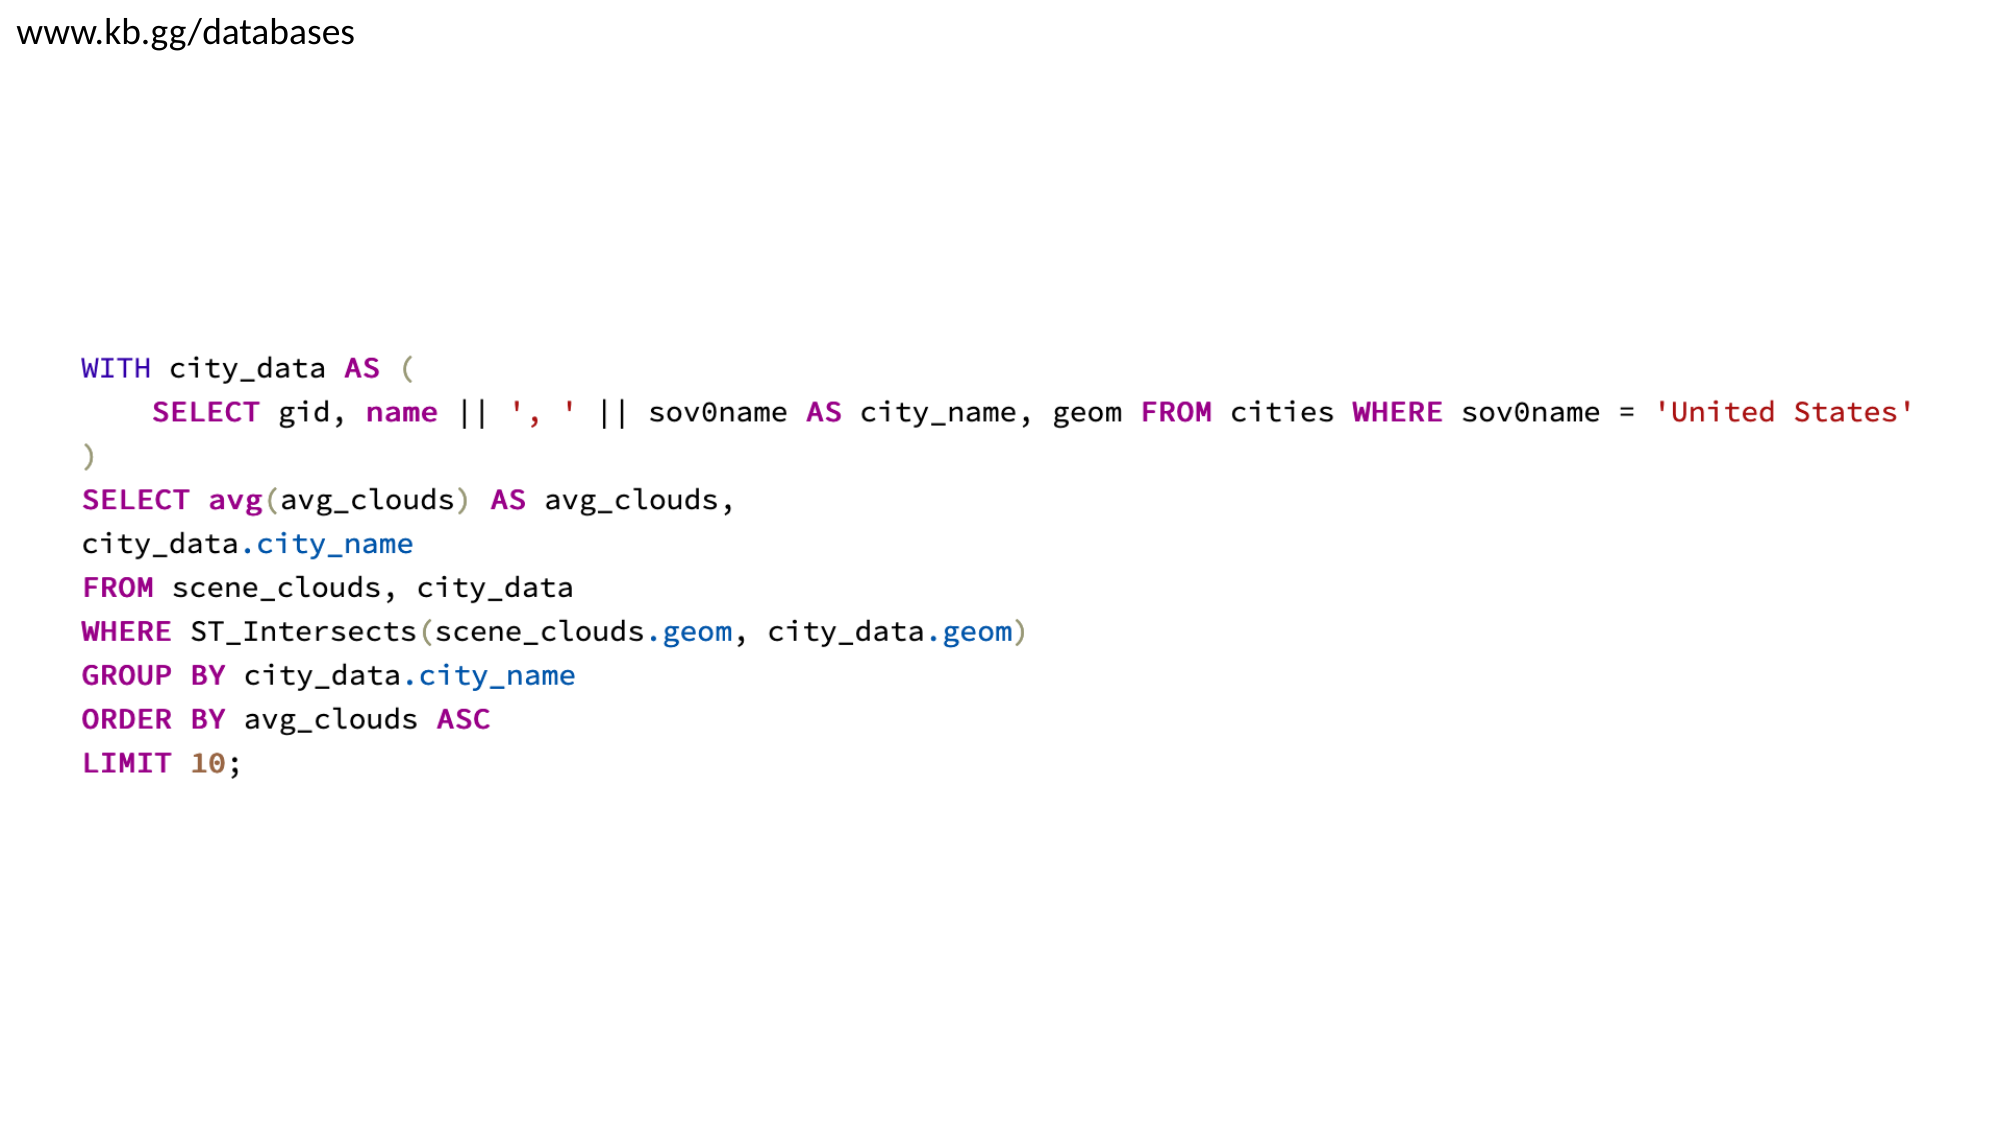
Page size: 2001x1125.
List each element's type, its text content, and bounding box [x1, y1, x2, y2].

picture [74, 341, 1925, 784]
text_box www.kb.gg/databases [1, 0, 371, 60]
